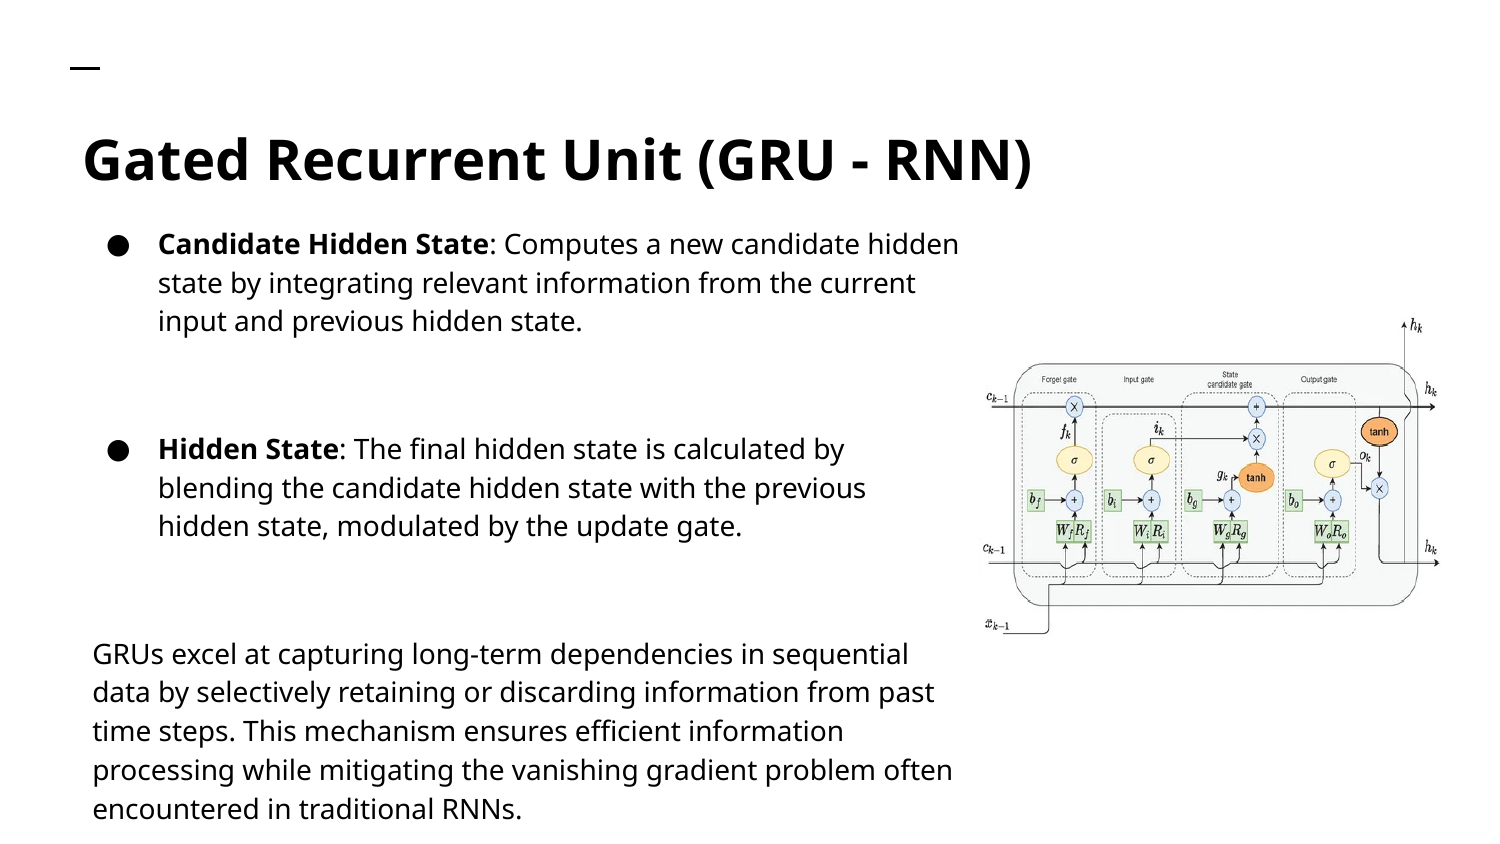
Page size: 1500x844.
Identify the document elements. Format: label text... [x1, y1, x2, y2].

title Gated Recurrent Unit (GRU - RNN) [67, 82, 1433, 207]
list Candidate Hidden State: Computes a new candidate hidden state by integrating relevant information from the current input and previous hidden state. Hidden State: The final hidden state is calculated by blending the candidate hidden state with the previous hidden state, modulated by the update gate. GRUs excel at capturing long-term dependencies in sequential data by selectively retaining or discarding information from past time steps. This mechanism ensures efficient information processing while mitigating the vanishing gradient problem often encountered in traditional RNNs. [67, 206, 979, 844]
picture [978, 310, 1443, 640]
